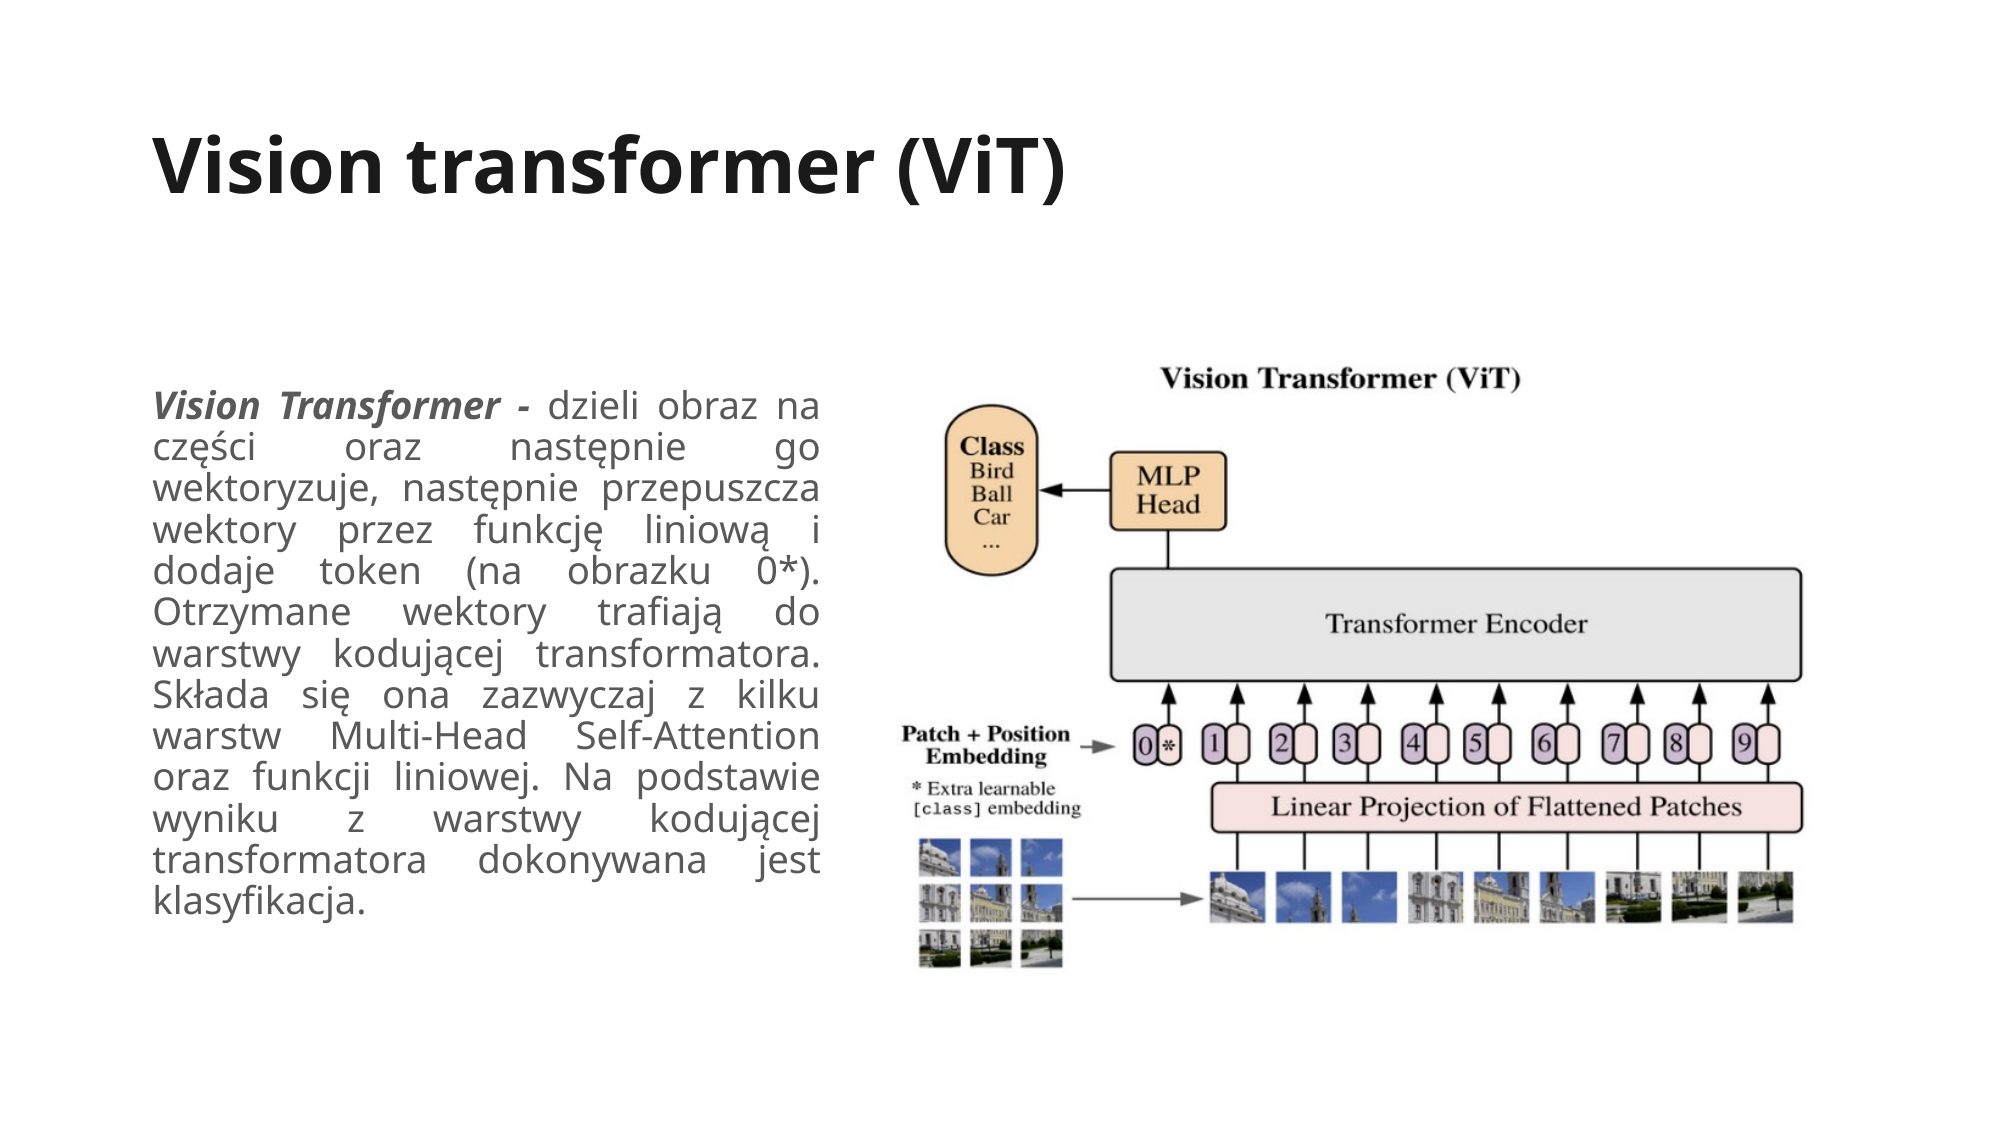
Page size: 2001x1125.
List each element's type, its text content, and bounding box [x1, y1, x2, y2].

list Vision Transformer - dzieli obraz na części oraz następnie go wektoryzuje, następnie przepuszcza wektory przez funkcję liniową i dodaje token (na obrazku 0*). Otrzymane wektory trafiają do warstwy kodującej transformatora. Składa się ona zazwyczaj z kilku warstw Multi-Head Self-Attention oraz funkcji liniowej. Na podstawie wyniku z warstwy kodującej transformatora dokonywana jest klasyfikacja. [137, 378, 837, 934]
title Vision transformer (ViT) [137, 59, 1863, 278]
picture [856, 336, 1863, 976]
